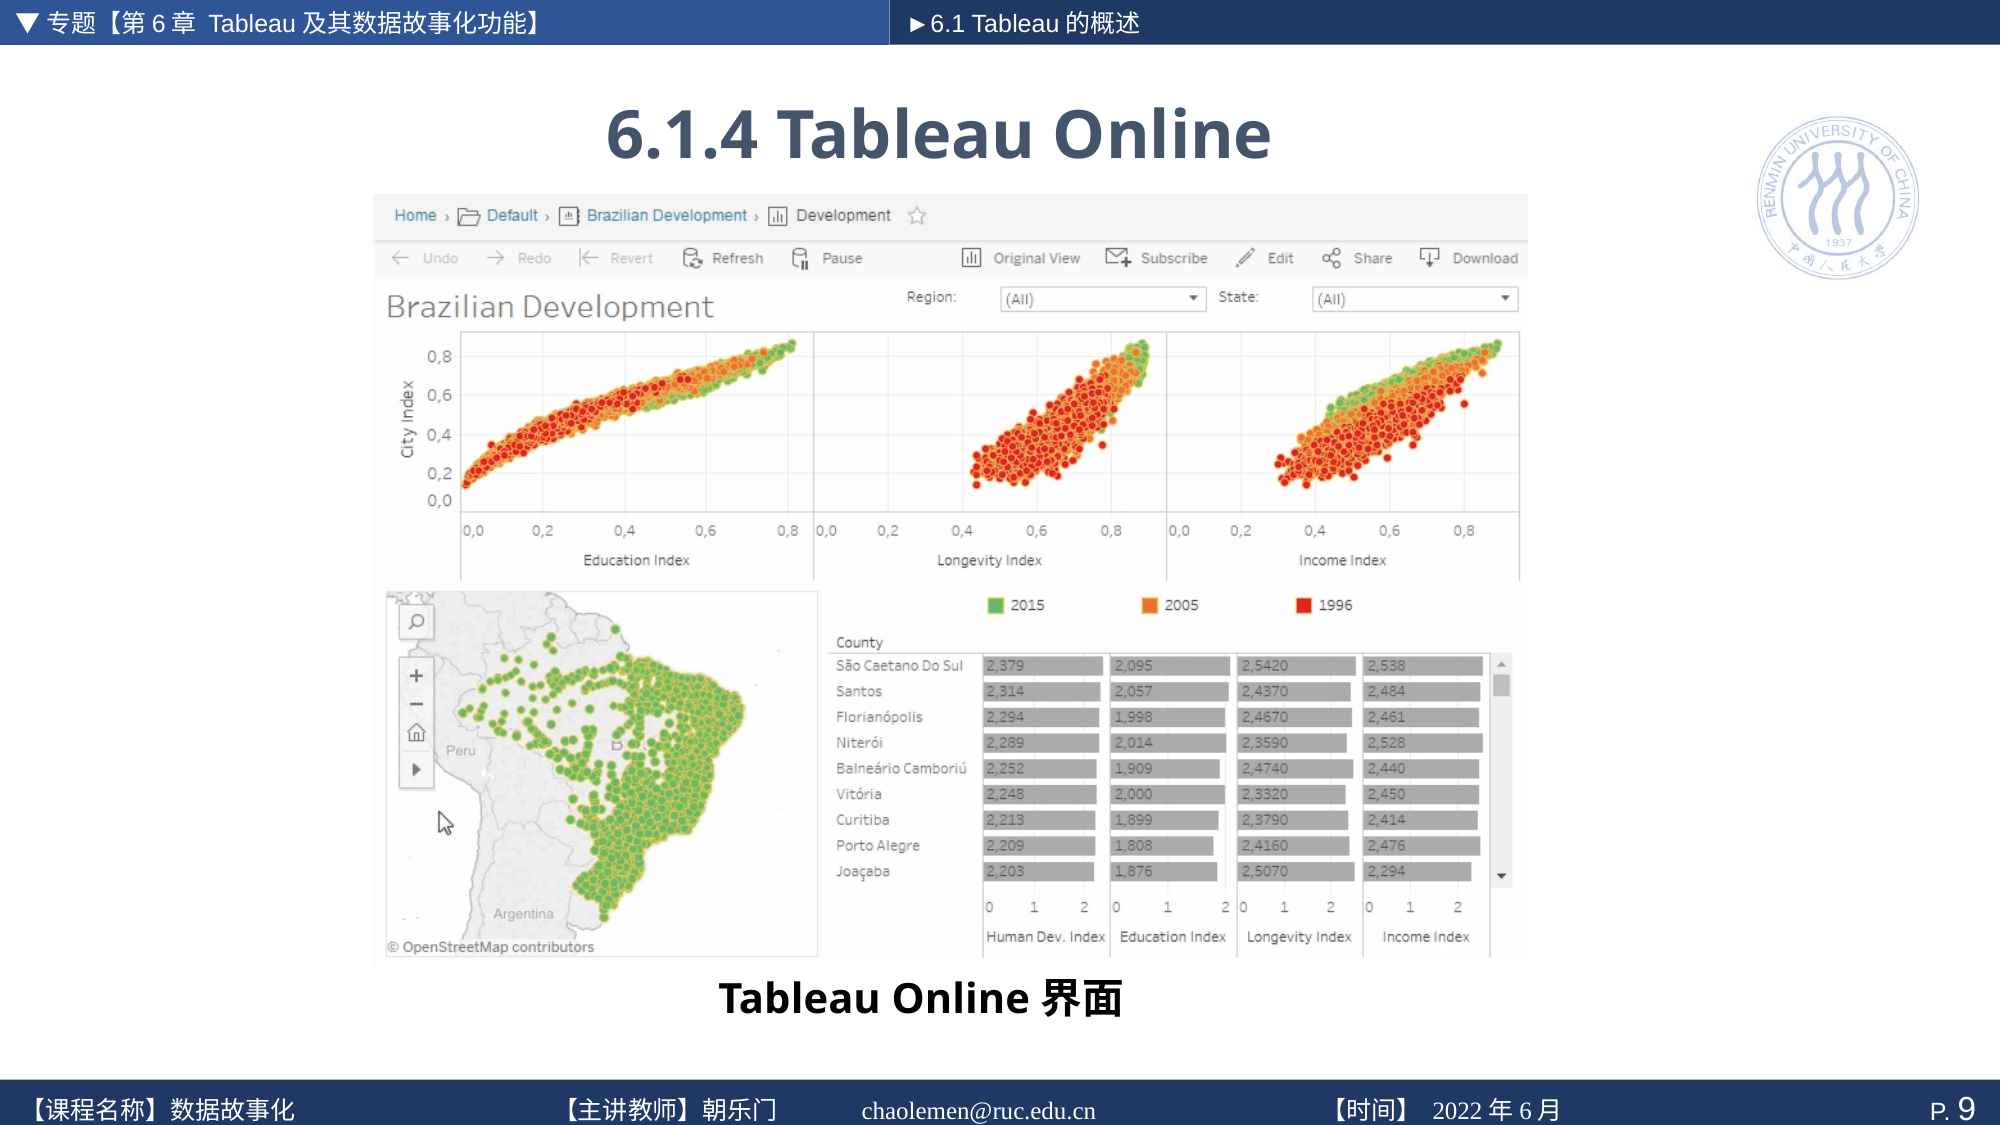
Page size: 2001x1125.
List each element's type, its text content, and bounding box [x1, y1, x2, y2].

list ►6.1 Tableau的概述 [890, 0, 1249, 43]
picture [373, 194, 1528, 965]
title 6.1.4 Tableau Online [64, 64, 1816, 200]
list ▼专题【第6章 Tableau及其数据故事化功能】 [0, 0, 725, 43]
text_box Tableau Online界面 [692, 973, 1527, 1029]
